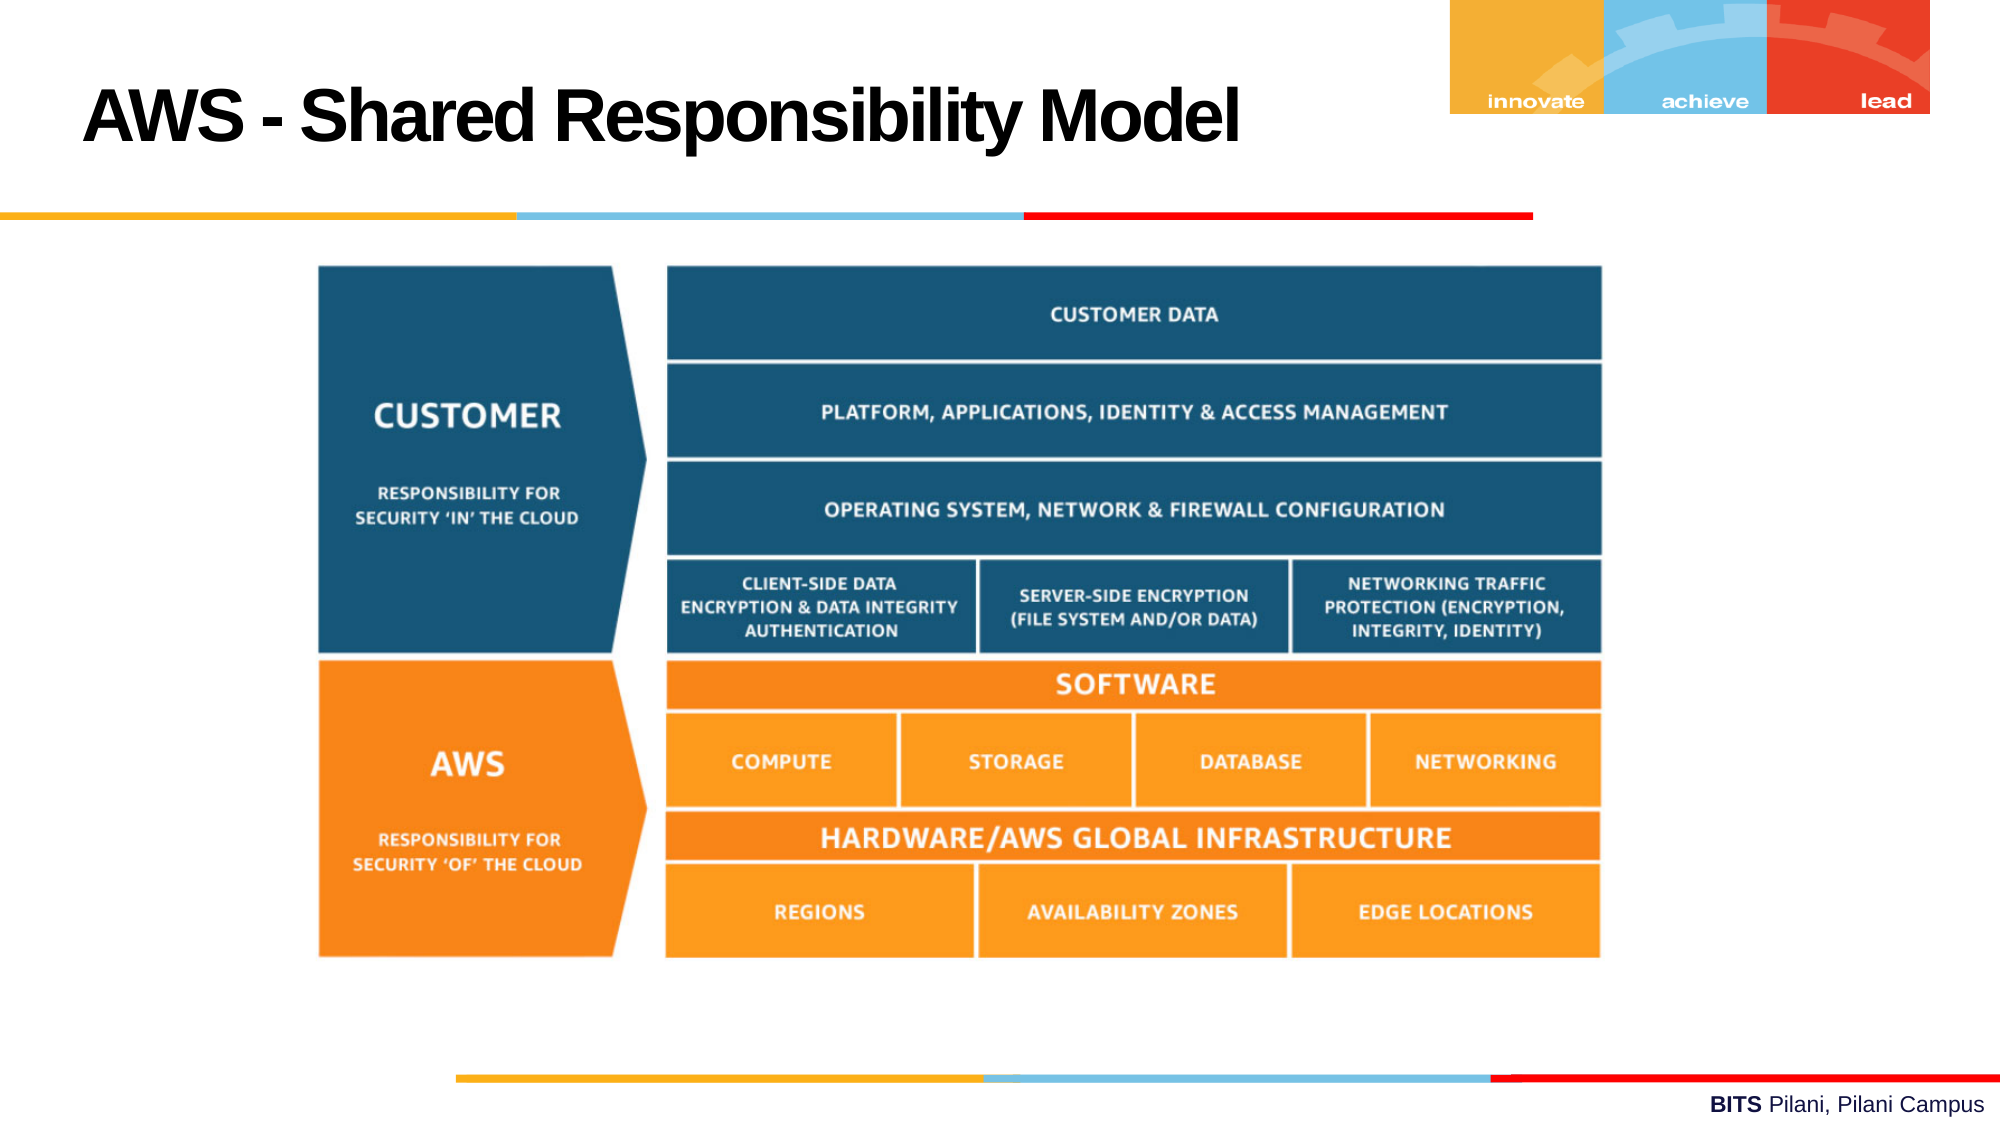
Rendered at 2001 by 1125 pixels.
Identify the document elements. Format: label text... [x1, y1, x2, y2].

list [288, 244, 1645, 988]
picture [1449, 0, 1930, 114]
list AWS - Shared Responsibility Model [66, 24, 1450, 213]
